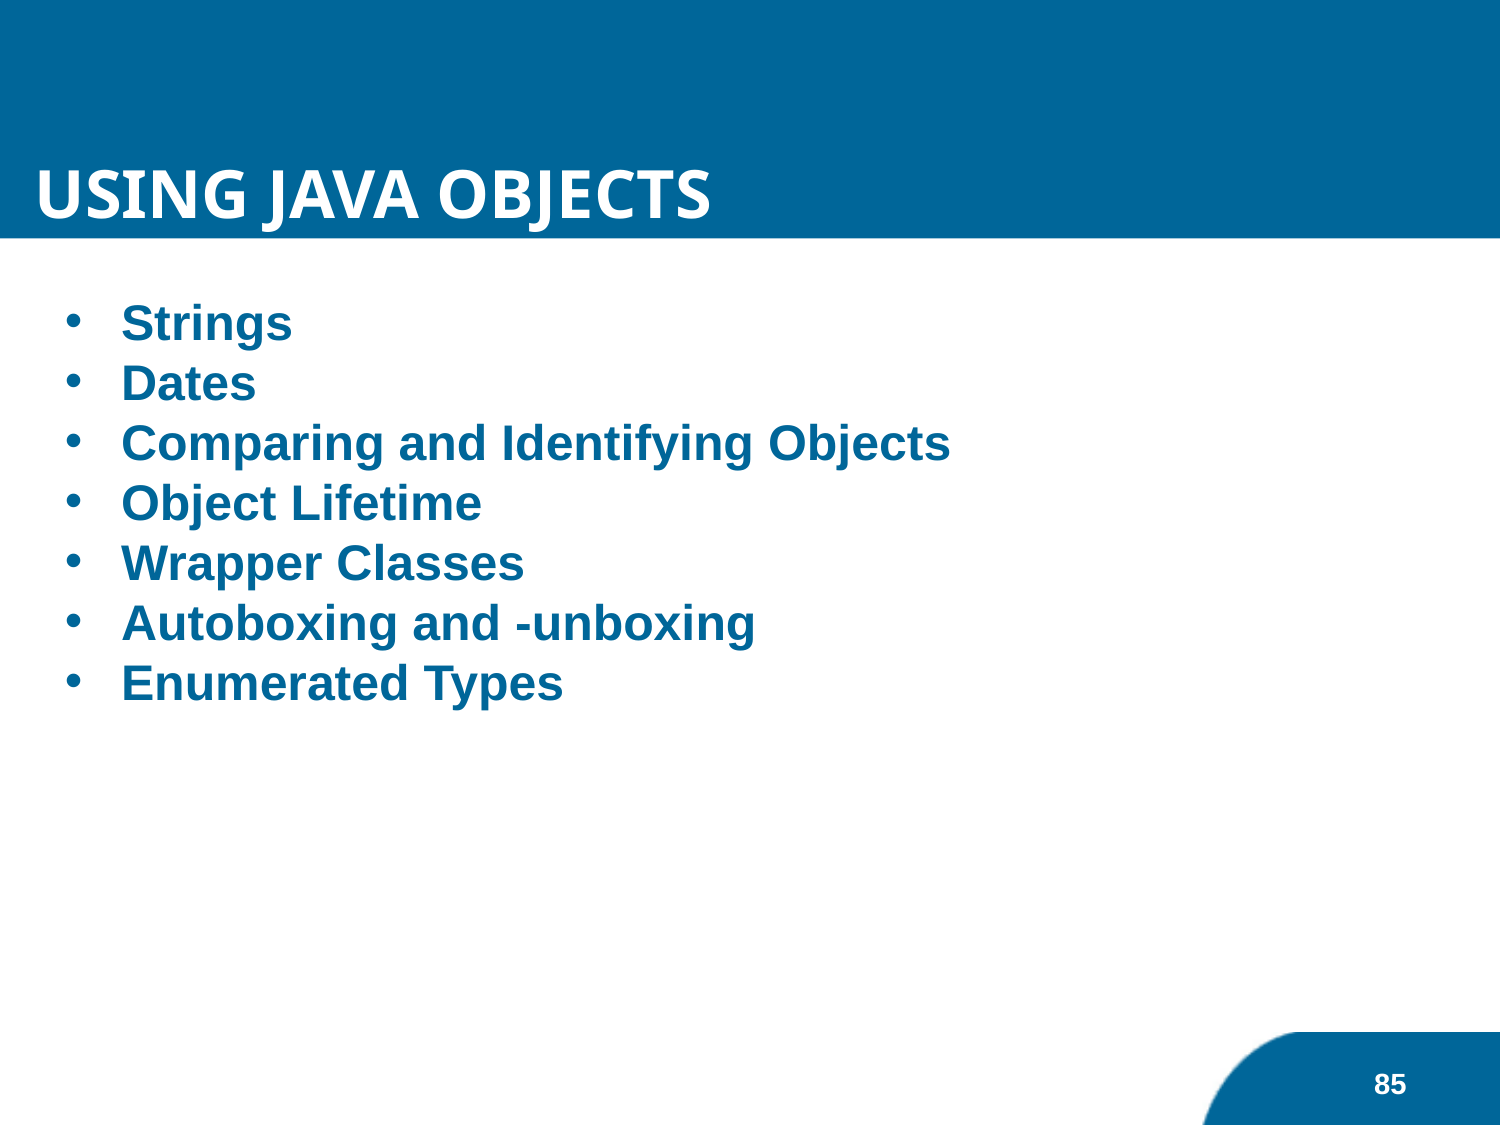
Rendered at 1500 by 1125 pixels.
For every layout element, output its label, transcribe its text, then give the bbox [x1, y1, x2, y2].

picture [1199, 1032, 1295, 1125]
text_box Strings Dates Comparing and Identifying Objects Object Lifetime Wrapper Classes Autoboxing and -unboxing Enumerated Types [50, 283, 1438, 718]
list Using Java Objects [0, 0, 1500, 239]
slide_number 85 [1327, 1065, 1407, 1125]
